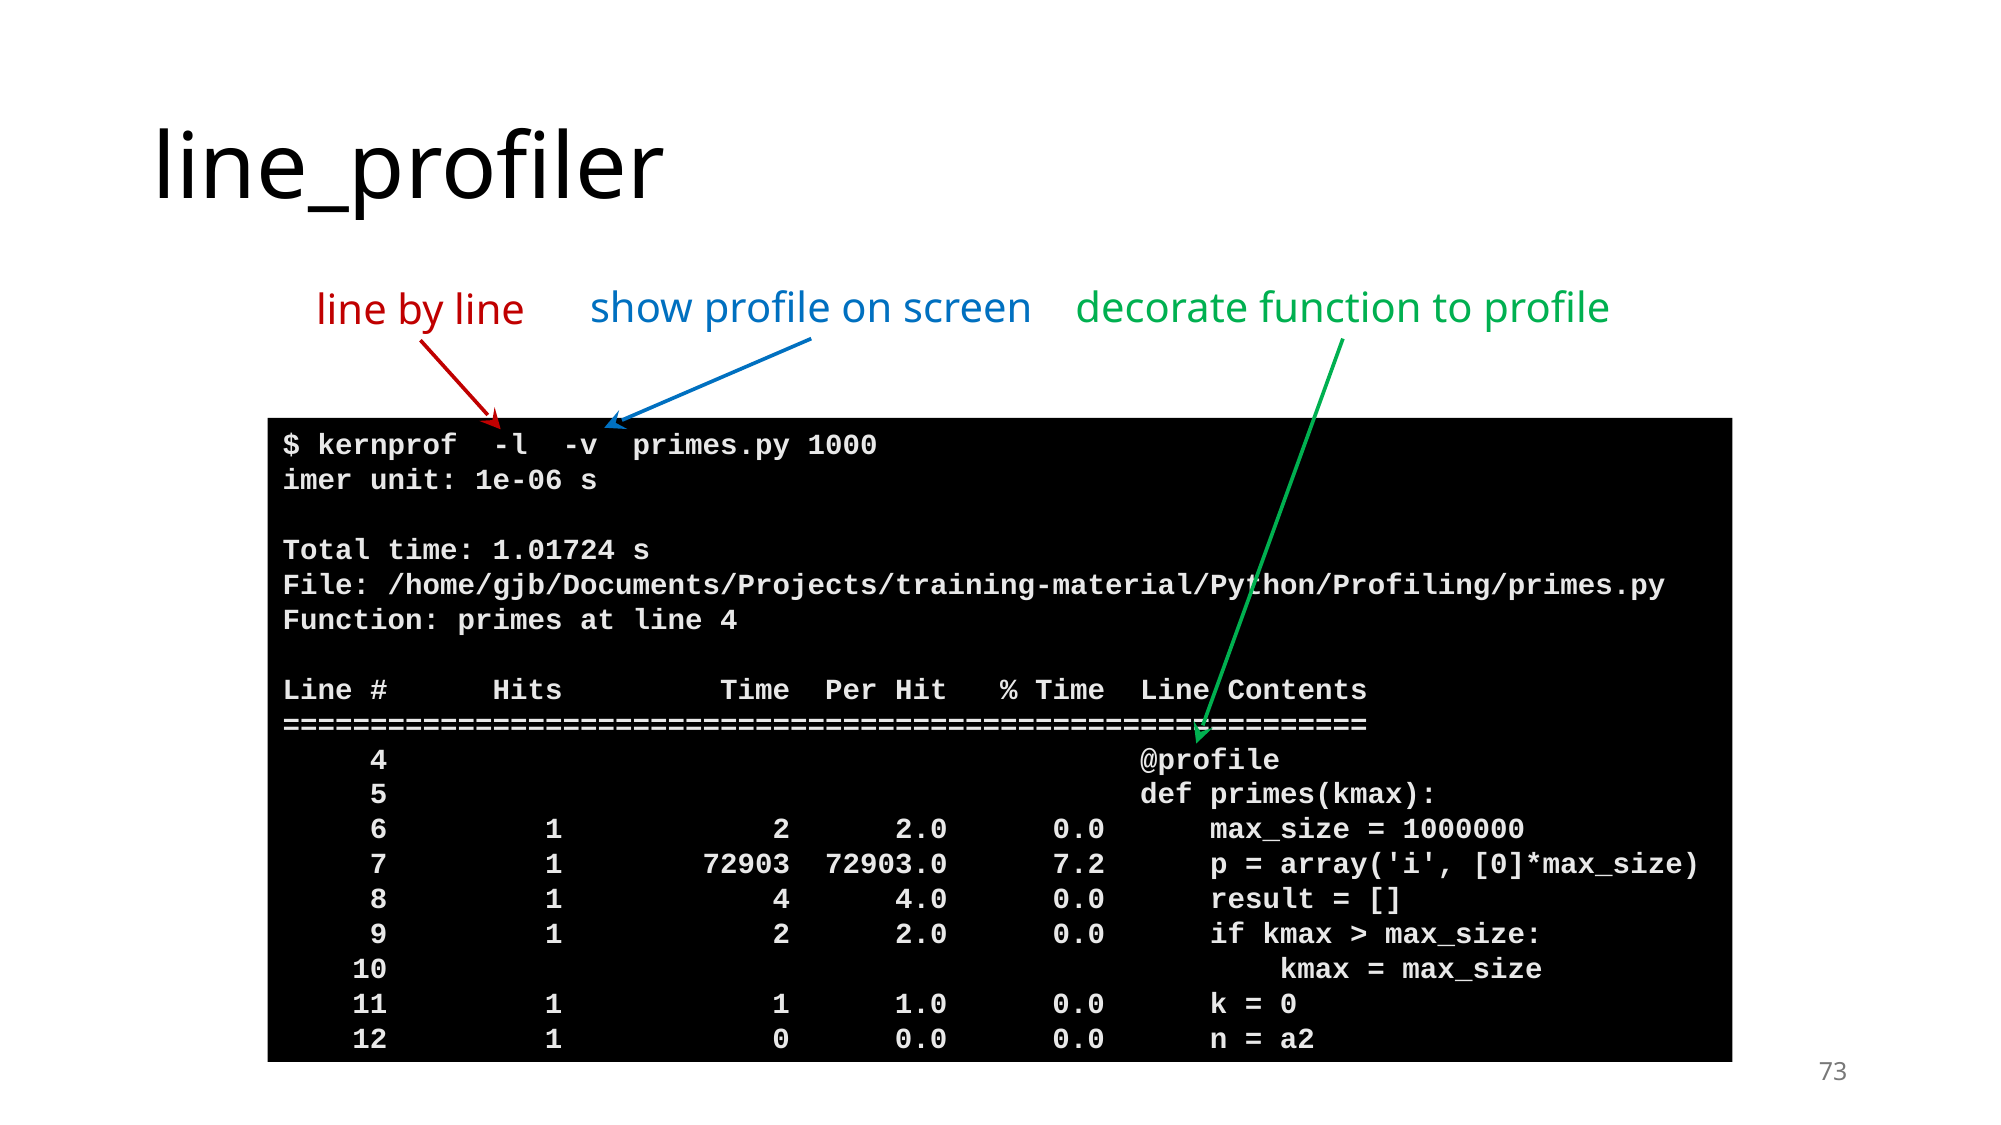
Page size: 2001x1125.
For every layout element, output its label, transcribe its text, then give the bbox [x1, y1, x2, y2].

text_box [308, 274, 533, 430]
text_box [1081, 273, 1605, 744]
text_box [591, 273, 1032, 429]
slide_number 73 [1412, 1042, 1863, 1103]
title line_profiler [137, 59, 1863, 278]
text_box $ kernprof -l -v primes.py 1000 imer unit: 1e-06 s Total time: 1.01724 s File: /home/gjb/Documents/Projects/training-material/Python/Profiling/primes.py Function: primes at line 4 Line # Hits Time Per Hit % Time Line Contents ============================================================== 4 @profile 5 def primes(kmax): 6 1 2 2.0 0.0 max_size = 1000000 7 1 72903 72903.0 7.2 p = array('i', [0]*max_size) 8 1 4 4.0 0.0 result = [] 9 1 2 2.0 0.0 if kmax > max_size: 10 kmax = max_size 11 1 1 1.0 0.0 k = 0 12 1 0 0.0 0.0 n = a2 [267, 417, 1733, 1062]
